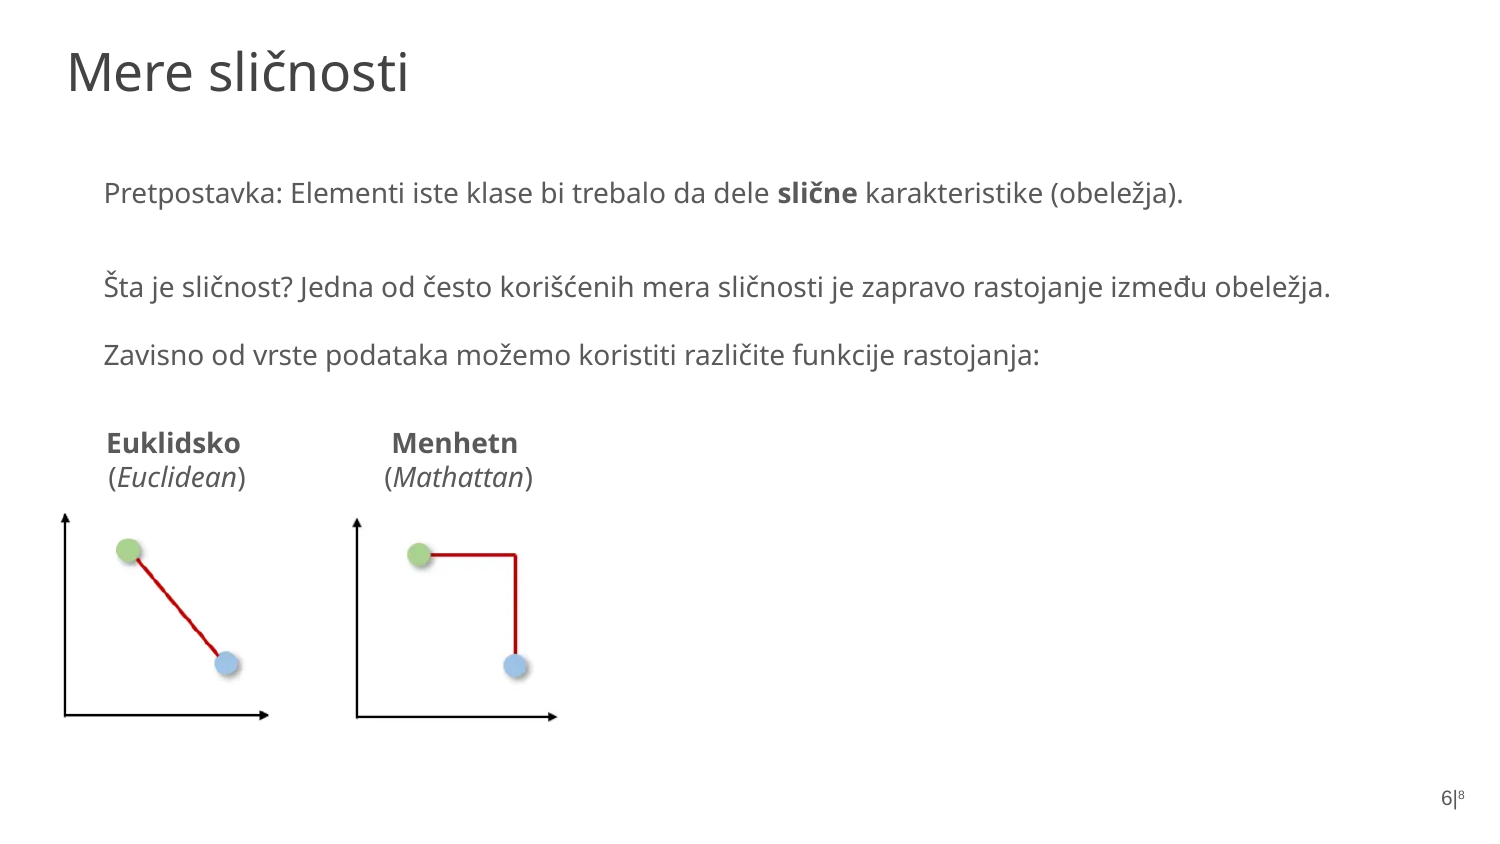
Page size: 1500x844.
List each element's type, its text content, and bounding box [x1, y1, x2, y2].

title Mere sličnosti [51, 23, 1449, 117]
slide_number 6|8 [1389, 764, 1480, 830]
text_box Euklidsko (Euclidean) [66, 410, 288, 505]
picture [332, 510, 571, 733]
picture [37, 506, 291, 737]
text_box Menhetn (Mathattan) [352, 410, 565, 509]
list Pretpostavka: Elementi iste klase bi trebalo da dele slične karakteristike (obeležja). Šta je sličnost? Jedna od često korišćenih mera sličnosti je zapravo rastojanje između obeležja. Zavisno od vrste podataka možemo koristiti različite funkcije rastojanja: [88, 160, 1449, 422]
